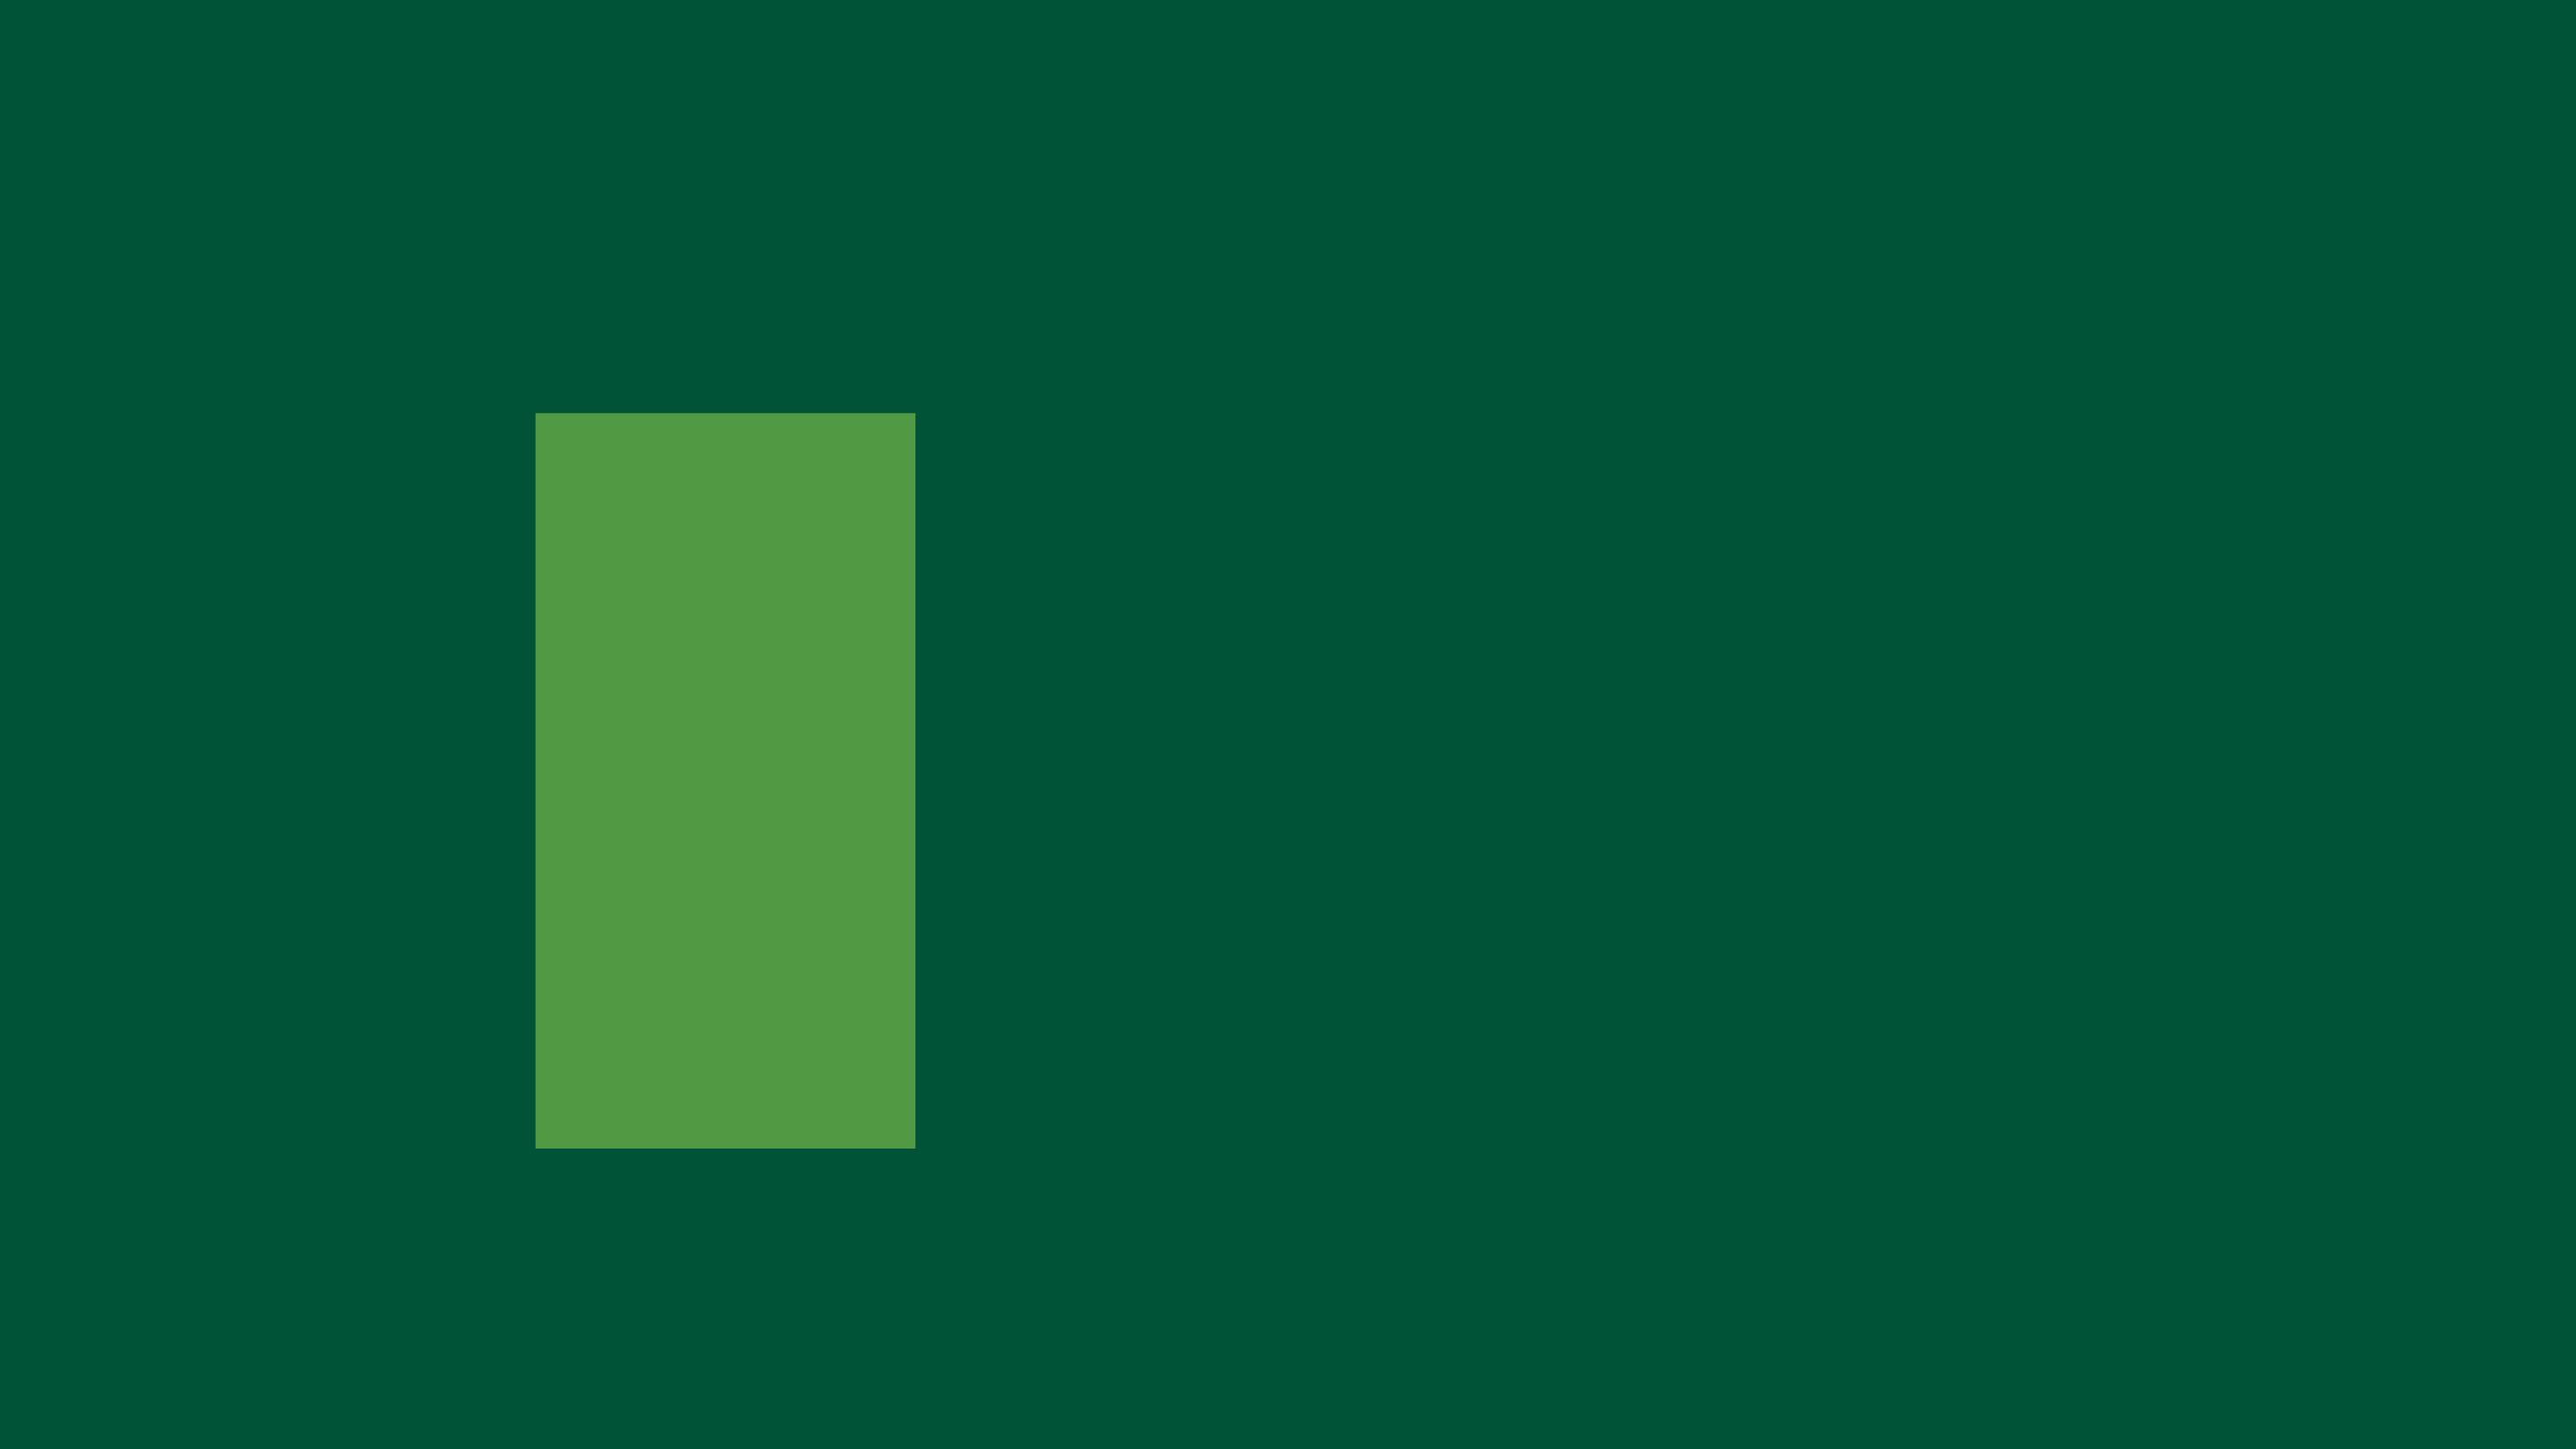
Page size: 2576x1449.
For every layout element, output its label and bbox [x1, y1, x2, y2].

text_box [535, 413, 916, 1149]
